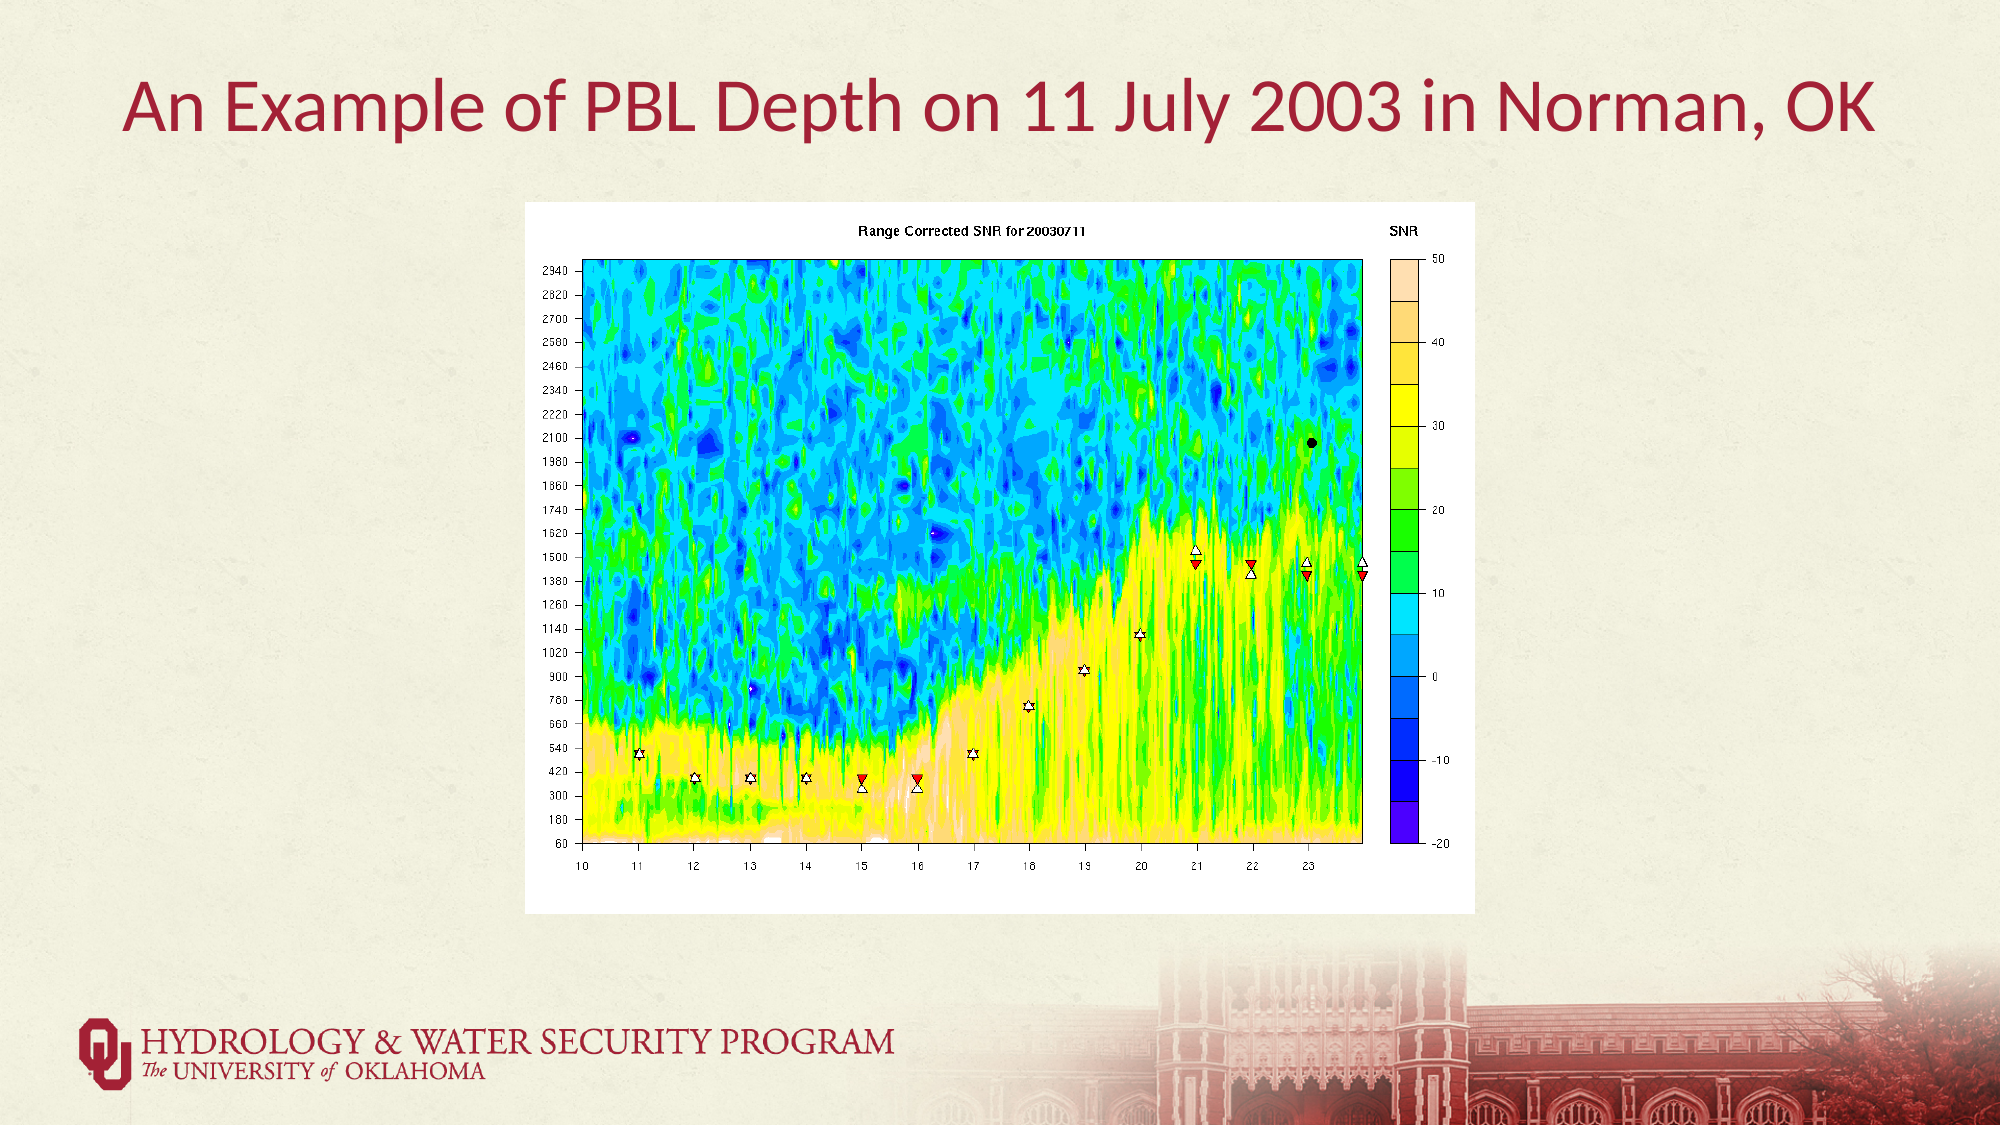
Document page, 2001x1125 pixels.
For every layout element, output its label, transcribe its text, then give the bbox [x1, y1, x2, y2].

title An Example of PBL Depth on 11 July 2003 in Norman, OK [99, 45, 1900, 157]
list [525, 202, 1475, 915]
picture [0, 0, 2000, 1125]
